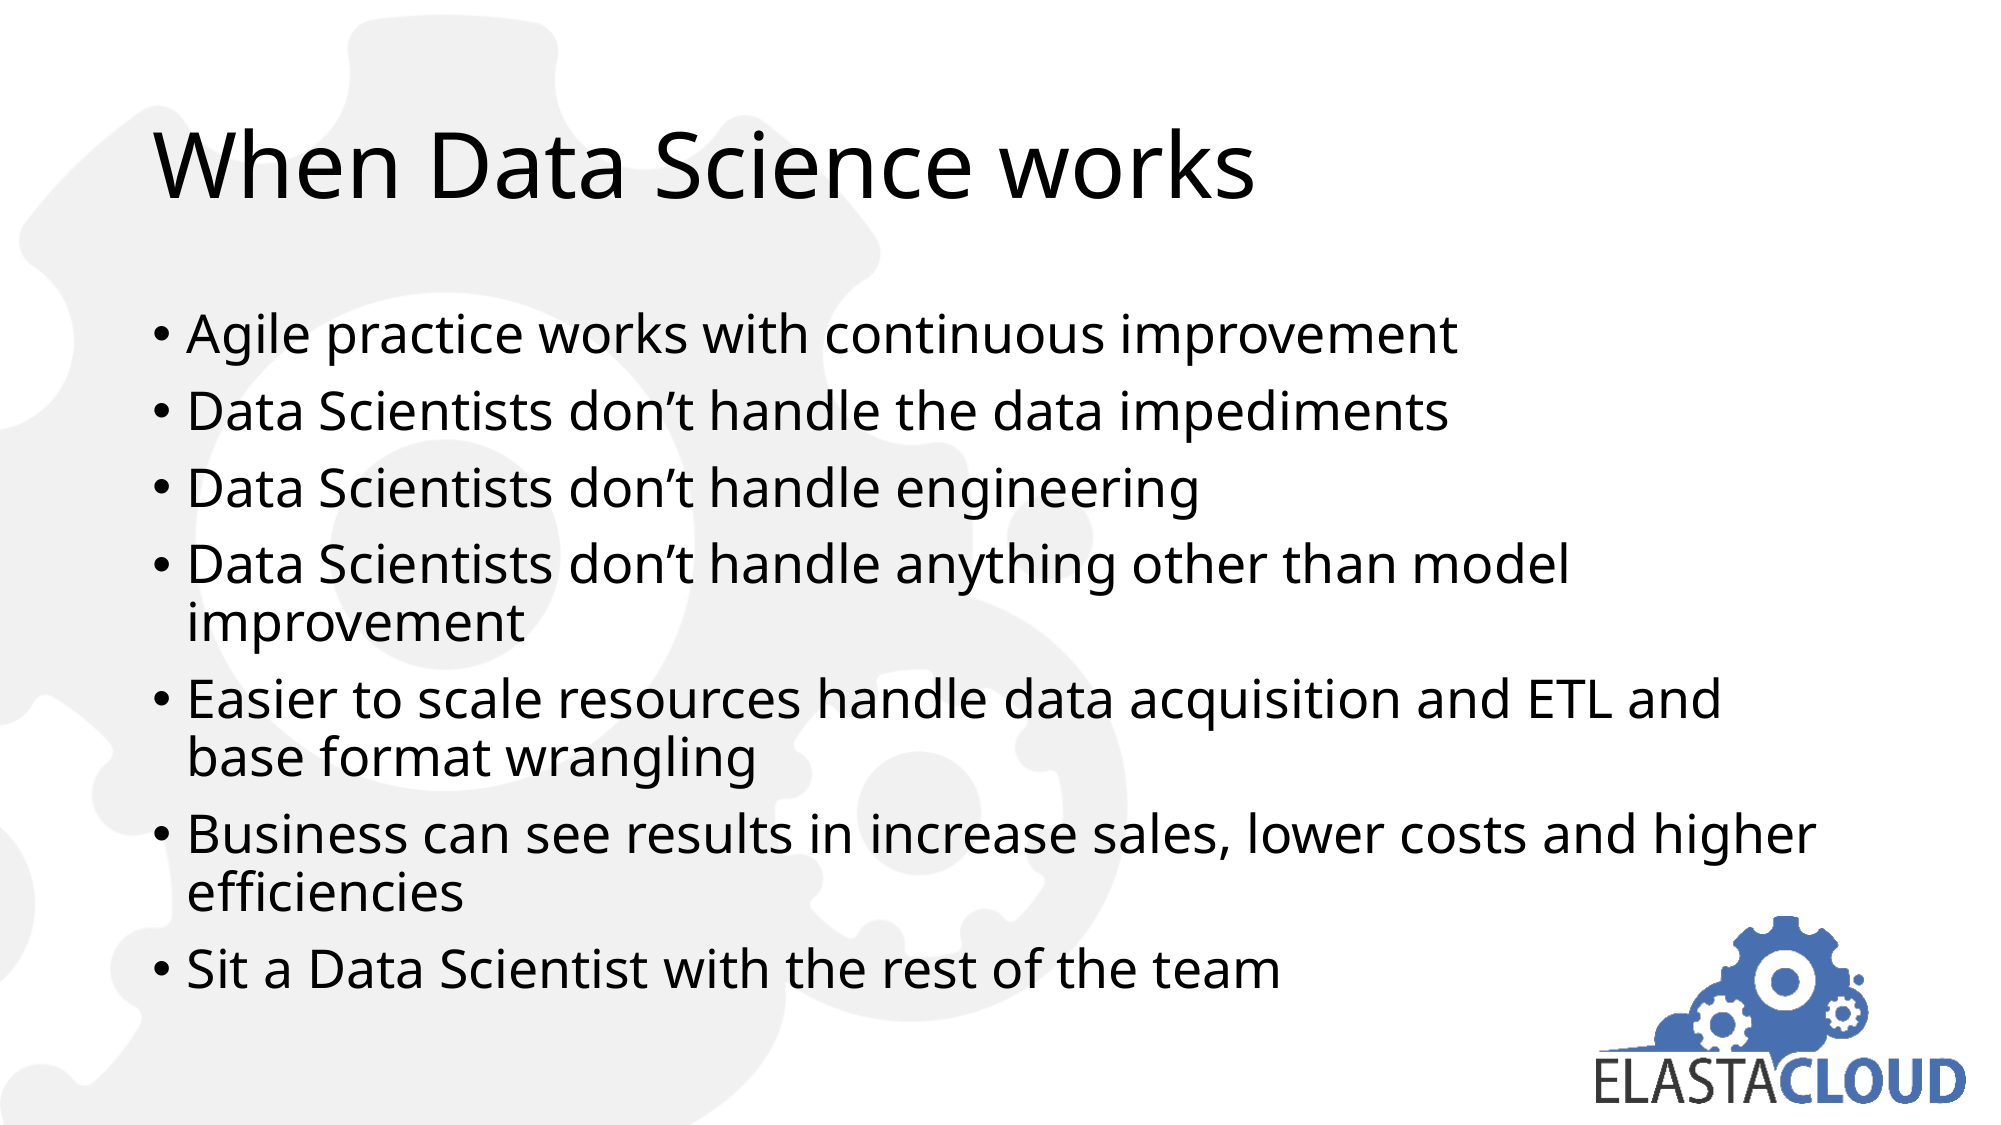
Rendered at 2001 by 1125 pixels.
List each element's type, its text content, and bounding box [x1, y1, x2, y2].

title When Data Science works [137, 59, 1863, 278]
list Agile practice works with continuous improvement Data Scientists don’t handle the data impediments Data Scientists don’t handle engineering Data Scientists don’t handle anything other than model improvement Easier to scale resources handle data acquisition and ETL and base format wrangling Business can see results in increase sales, lower costs and higher efficiencies Sit a Data Scientist with the rest of the team [137, 299, 1863, 1014]
picture [1582, 910, 1975, 1117]
